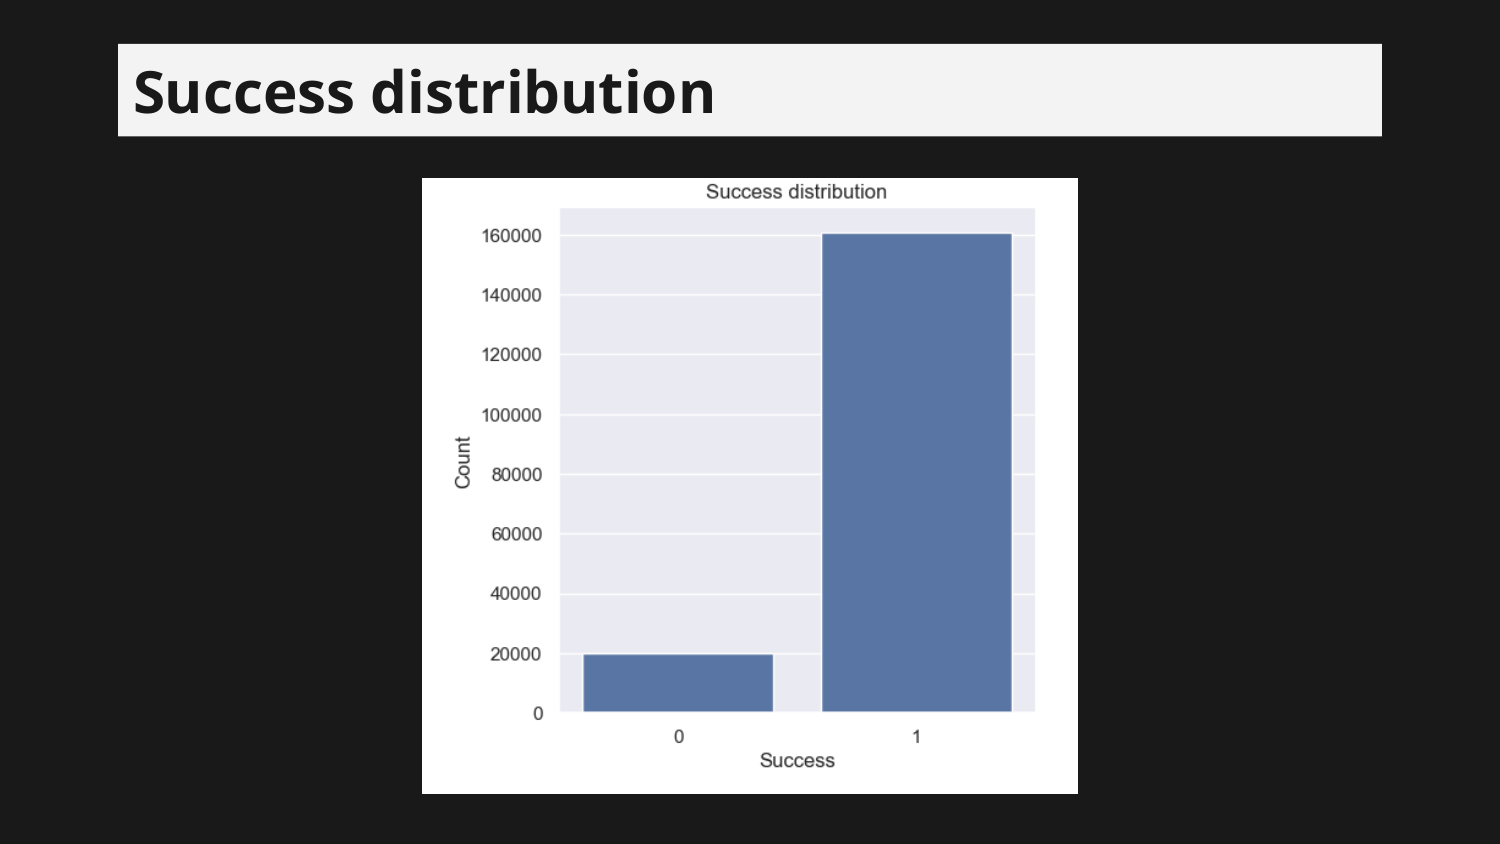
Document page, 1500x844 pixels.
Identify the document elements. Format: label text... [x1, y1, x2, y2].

picture [421, 178, 1078, 794]
title Success distribution [118, 43, 1382, 137]
